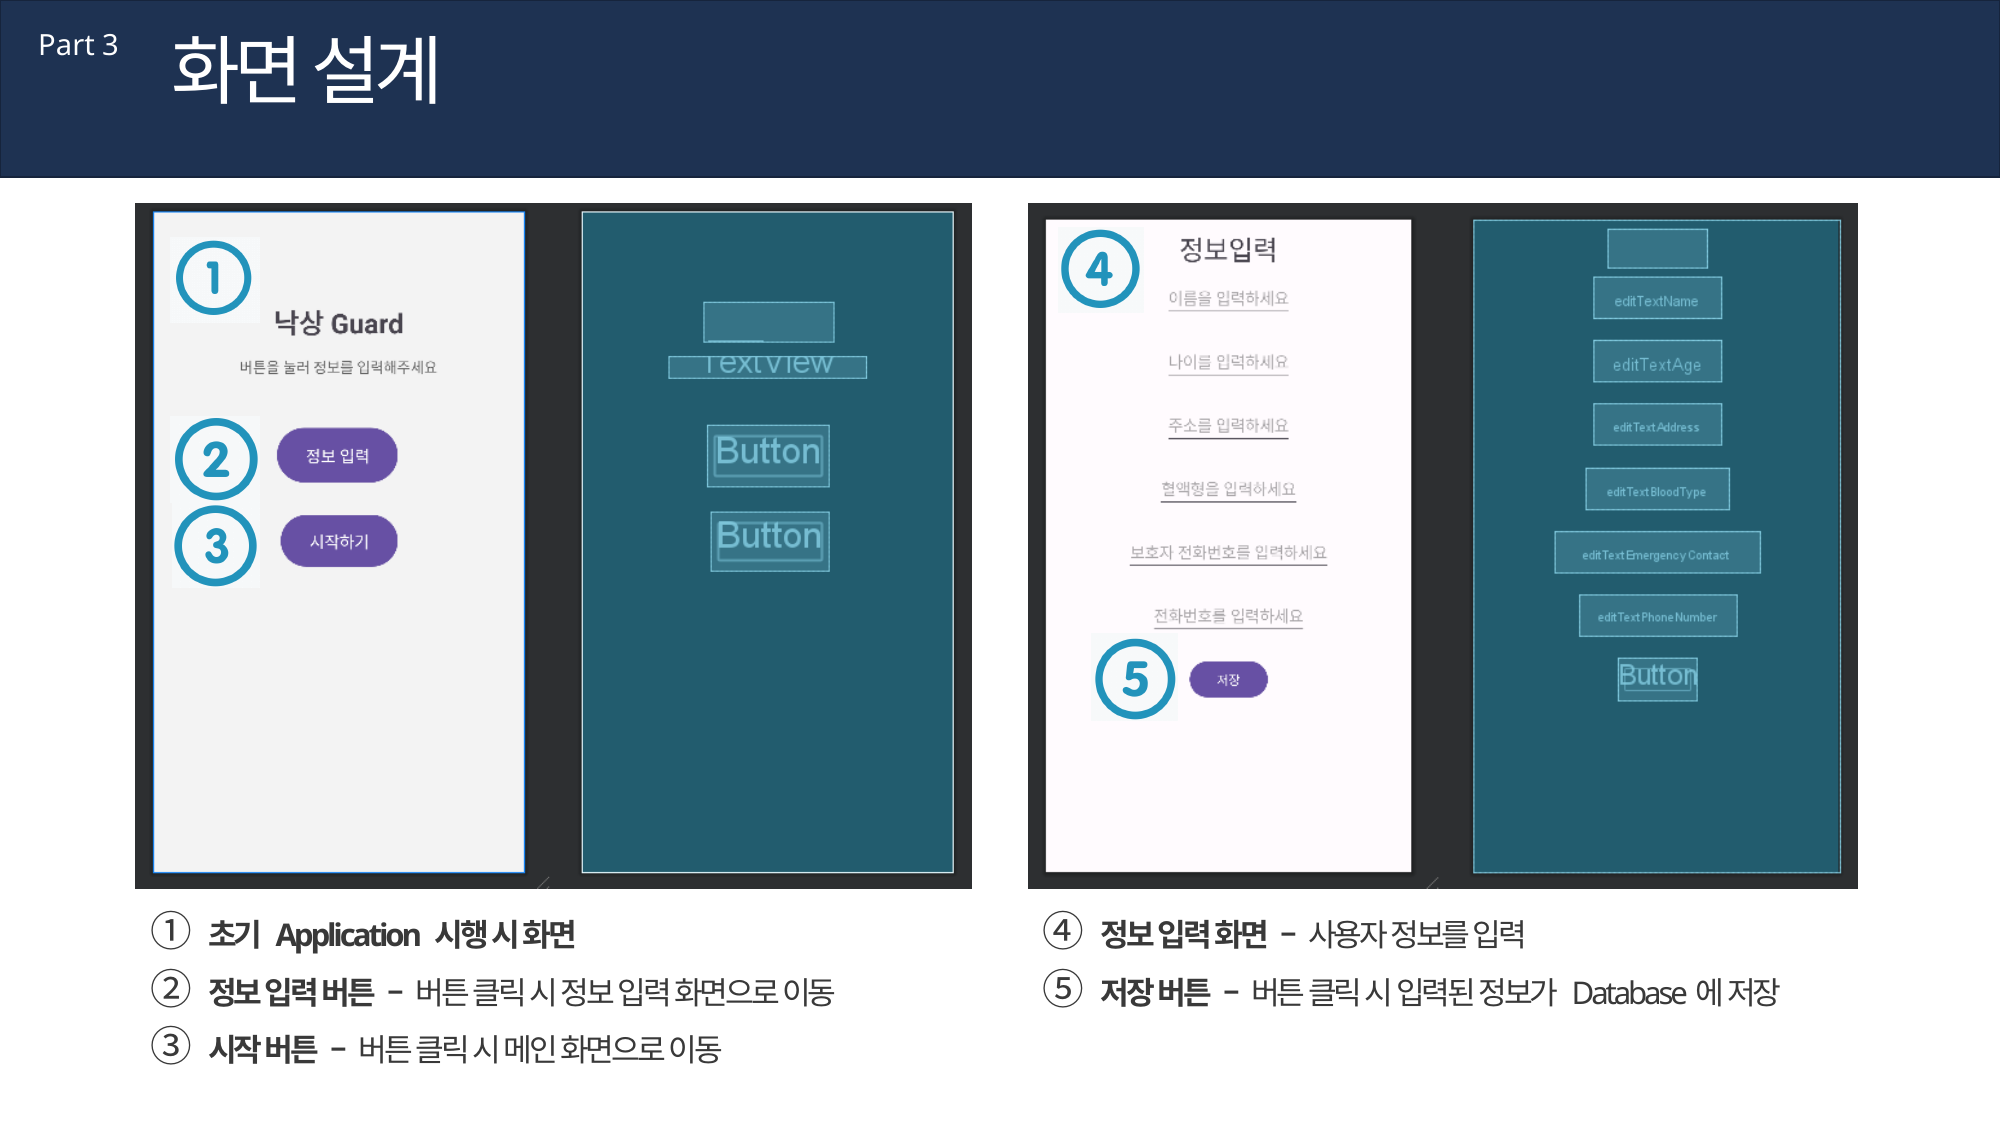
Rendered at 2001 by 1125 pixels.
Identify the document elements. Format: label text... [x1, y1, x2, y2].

picture [1028, 203, 1858, 889]
picture [135, 203, 972, 889]
text_box [0, 0, 2000, 178]
text_box ① 초기 Application 시행 시 화면 [135, 897, 593, 955]
text_box Part 3 [23, 19, 142, 69]
text_box ② 정보 입력 버튼 – 버튼 클릭 시 정보 입력 화면으로 이동 [135, 955, 922, 1012]
text_box ③ 시작 버튼 – 버튼 클릭 시 메인 화면으로 이동 [135, 1012, 922, 1078]
text_box 화면 설계 [156, 16, 459, 122]
text_box ④ 정보 입력 화면 – 사용자 정보를 입력 [1028, 897, 1858, 962]
text_box ⑤ 저장 버튼 – 버튼 클릭 시 입력된 정보가 Database에 저장 [1028, 955, 1815, 1021]
